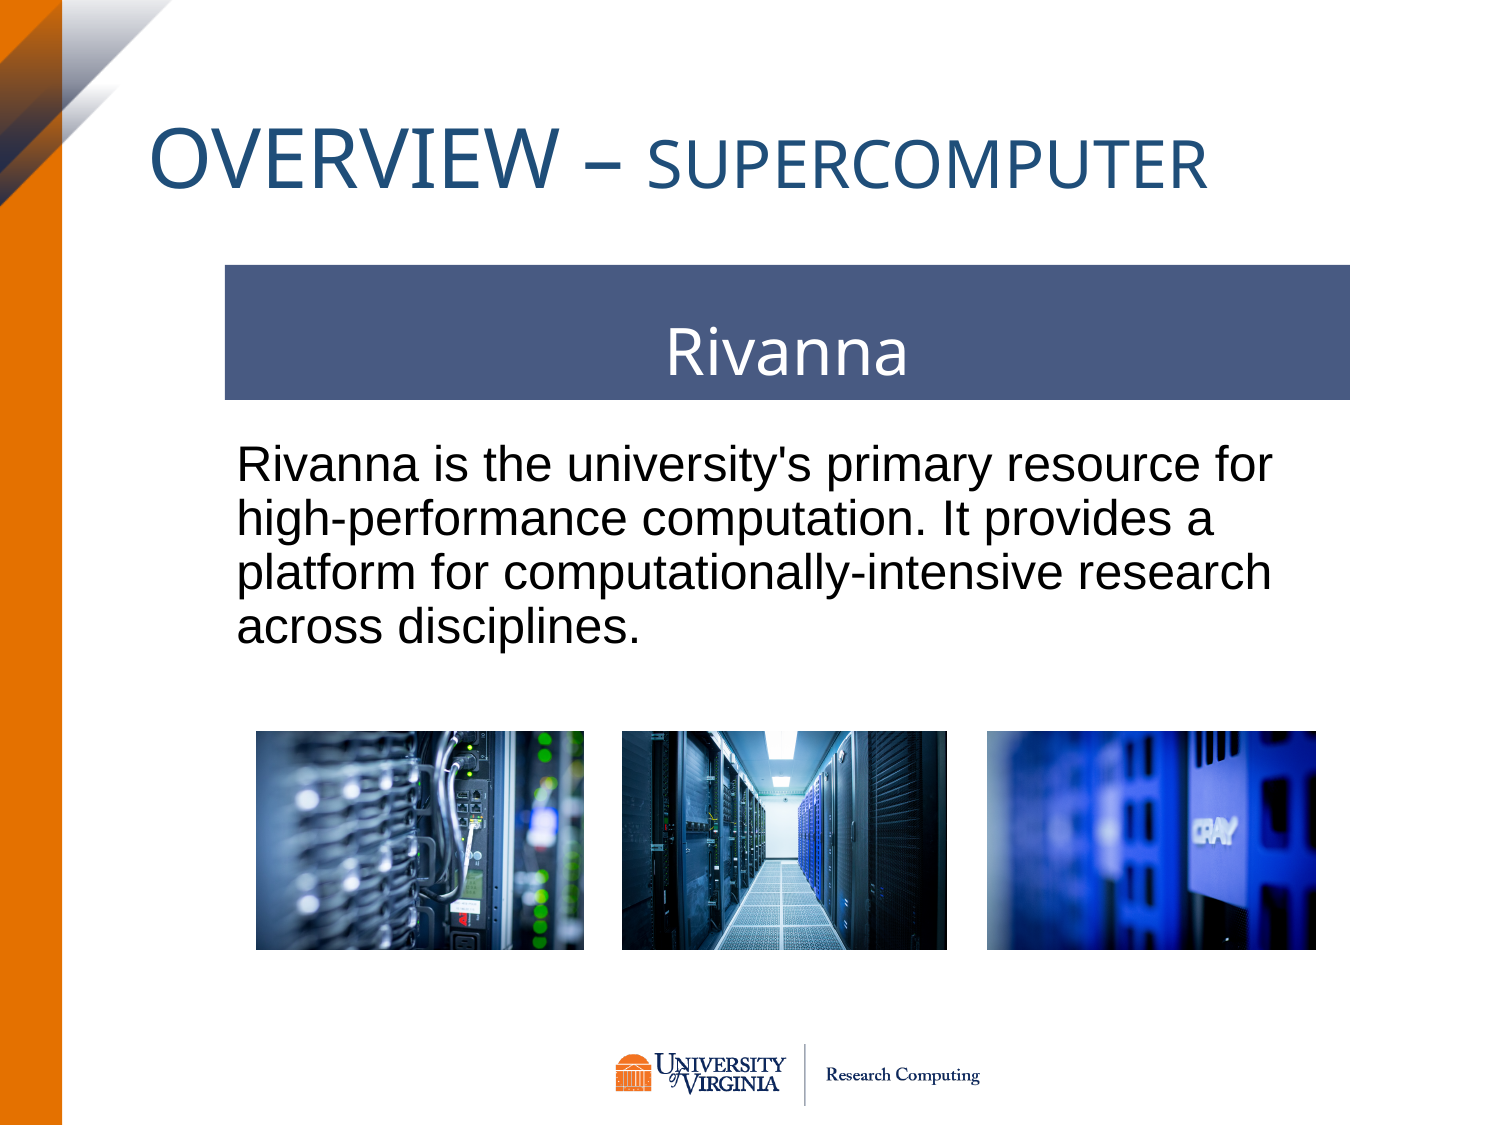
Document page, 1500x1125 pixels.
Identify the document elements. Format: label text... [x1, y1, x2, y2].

picture [256, 731, 584, 950]
picture [622, 731, 947, 950]
text_box Rivanna [224, 270, 1350, 400]
text_box Overview – Supercomputer [132, 52, 1427, 270]
list Rivanna is the university's primary resource for high-performance computation. It provides a platform for computationally-intensive research across disciplines. [225, 426, 1353, 688]
picture [987, 731, 1316, 950]
picture [0, 0, 176, 210]
picture [607, 1044, 988, 1106]
